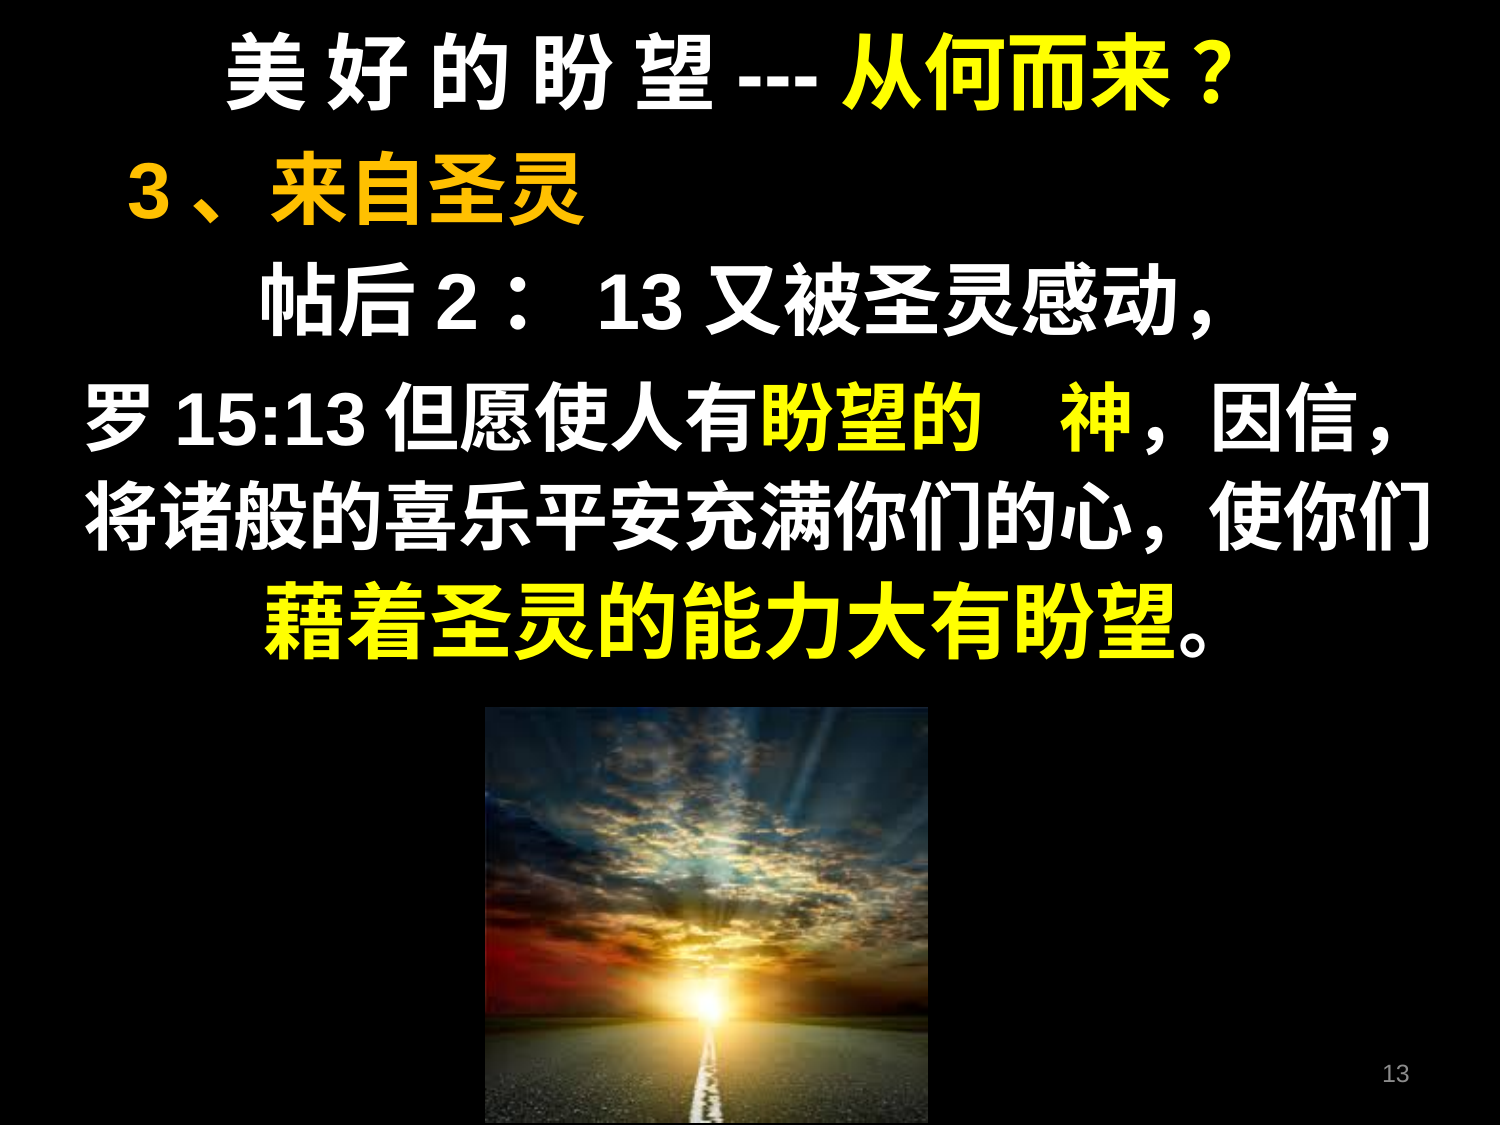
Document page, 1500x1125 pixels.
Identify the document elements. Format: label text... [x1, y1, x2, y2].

slide_number 13 [1074, 1042, 1425, 1103]
picture [485, 707, 928, 1124]
list 3、来自圣灵 帖后2：13又被圣灵感动， 罗15:13但愿使人有盼望的 神，因信，将诸般的喜乐平安充满你们的心，使你们藉着圣灵的能力大有盼望。 [49, 131, 1467, 1103]
title 美 好 的 盼 望---从何而来 ？ [75, 8, 1425, 131]
